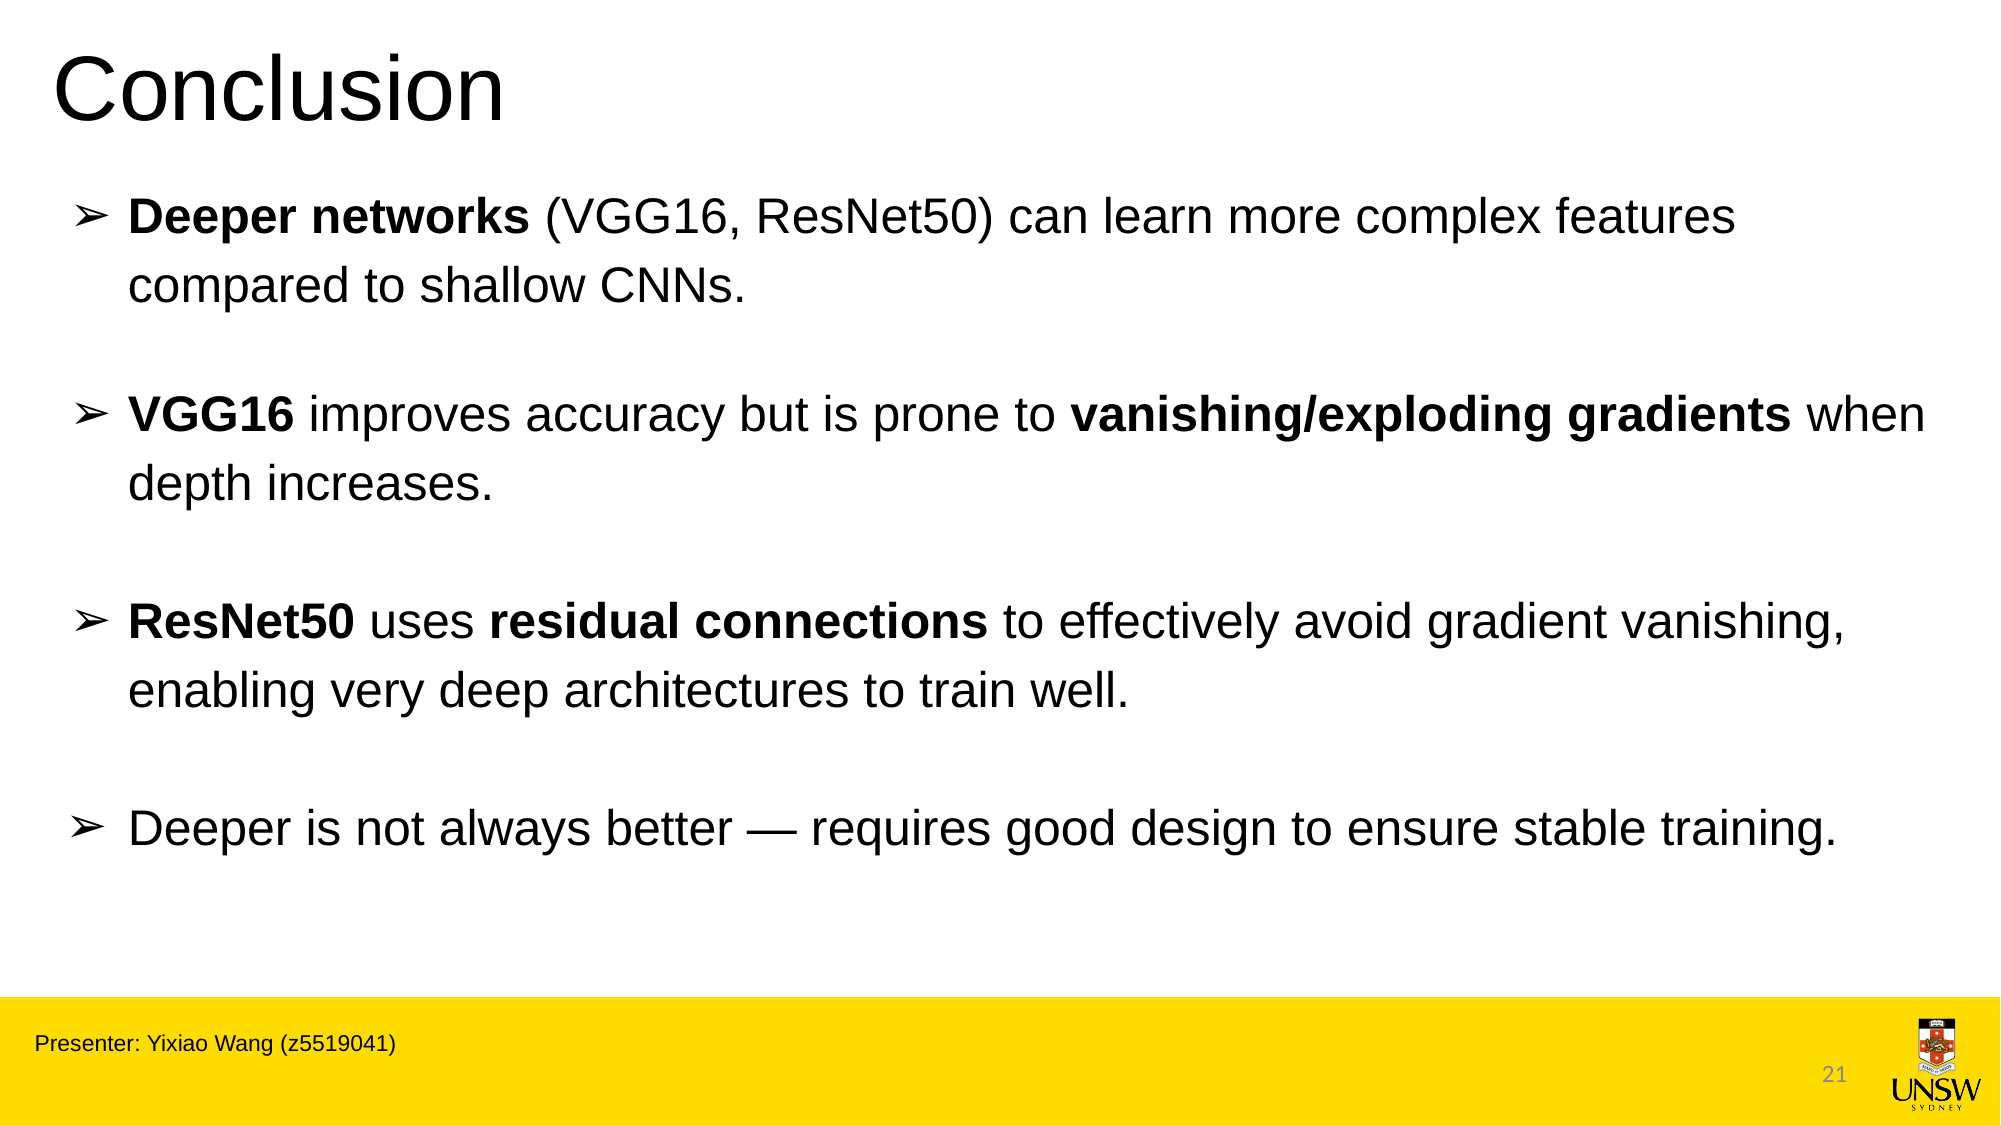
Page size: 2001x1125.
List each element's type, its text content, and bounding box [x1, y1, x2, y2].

slide_number 21 [1412, 1042, 1863, 1103]
title Conclusion [37, 22, 1946, 159]
picture [1887, 1007, 1986, 1122]
text_box Presenter: Yixiao Wang (z5519041) [19, 1021, 1222, 1064]
text_box Deeper networks (VGG16, ResNet50) can learn more complex features compared to shallow CNNs. VGG16 improves accuracy but is prone to vanishing/exploding gradients when depth increases. ResNet50 uses residual connections to effectively avoid gradient vanishing, enabling very deep architectures to train well. Deeper is not always better — requires good design to ensure stable training. [37, 159, 1946, 944]
